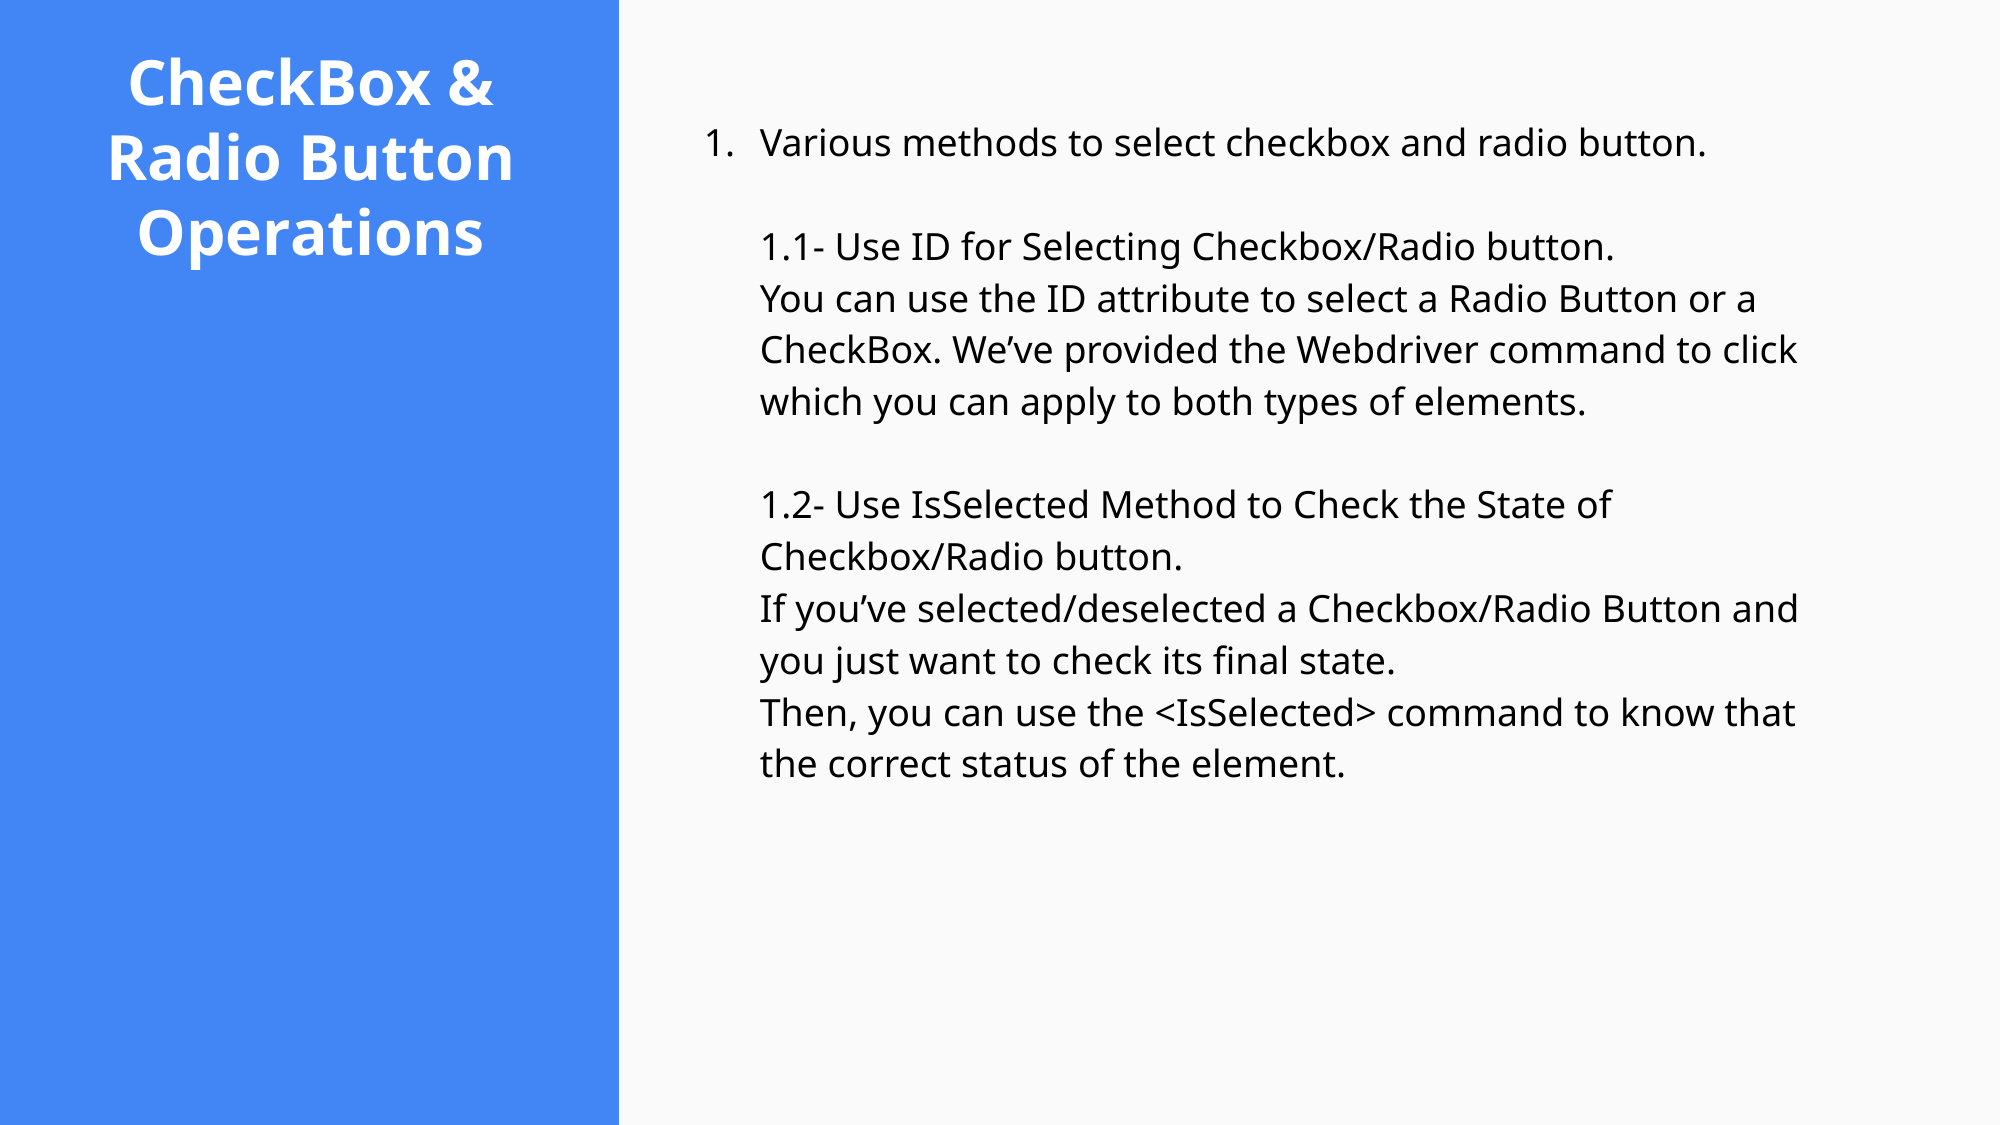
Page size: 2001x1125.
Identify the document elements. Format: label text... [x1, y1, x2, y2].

title CheckBox & Radio Button Operations [24, 18, 598, 284]
text_box Various methods to select checkbox and radio button. 1.1- Use ID for Selecting Checkbox/Radio button. You can use the ID attribute to select a Radio Button or a CheckBox. We’ve provided the Webdriver command to click which you can apply to both types of elements. 1.2- Use IsSelected Method to Check the State of Checkbox/Radio button. If you’ve selected/deselected a Checkbox/Radio Button and you just want to check its final state. Then, you can use the <IsSelected> command to know that the correct status of the element. [670, 52, 1830, 1052]
